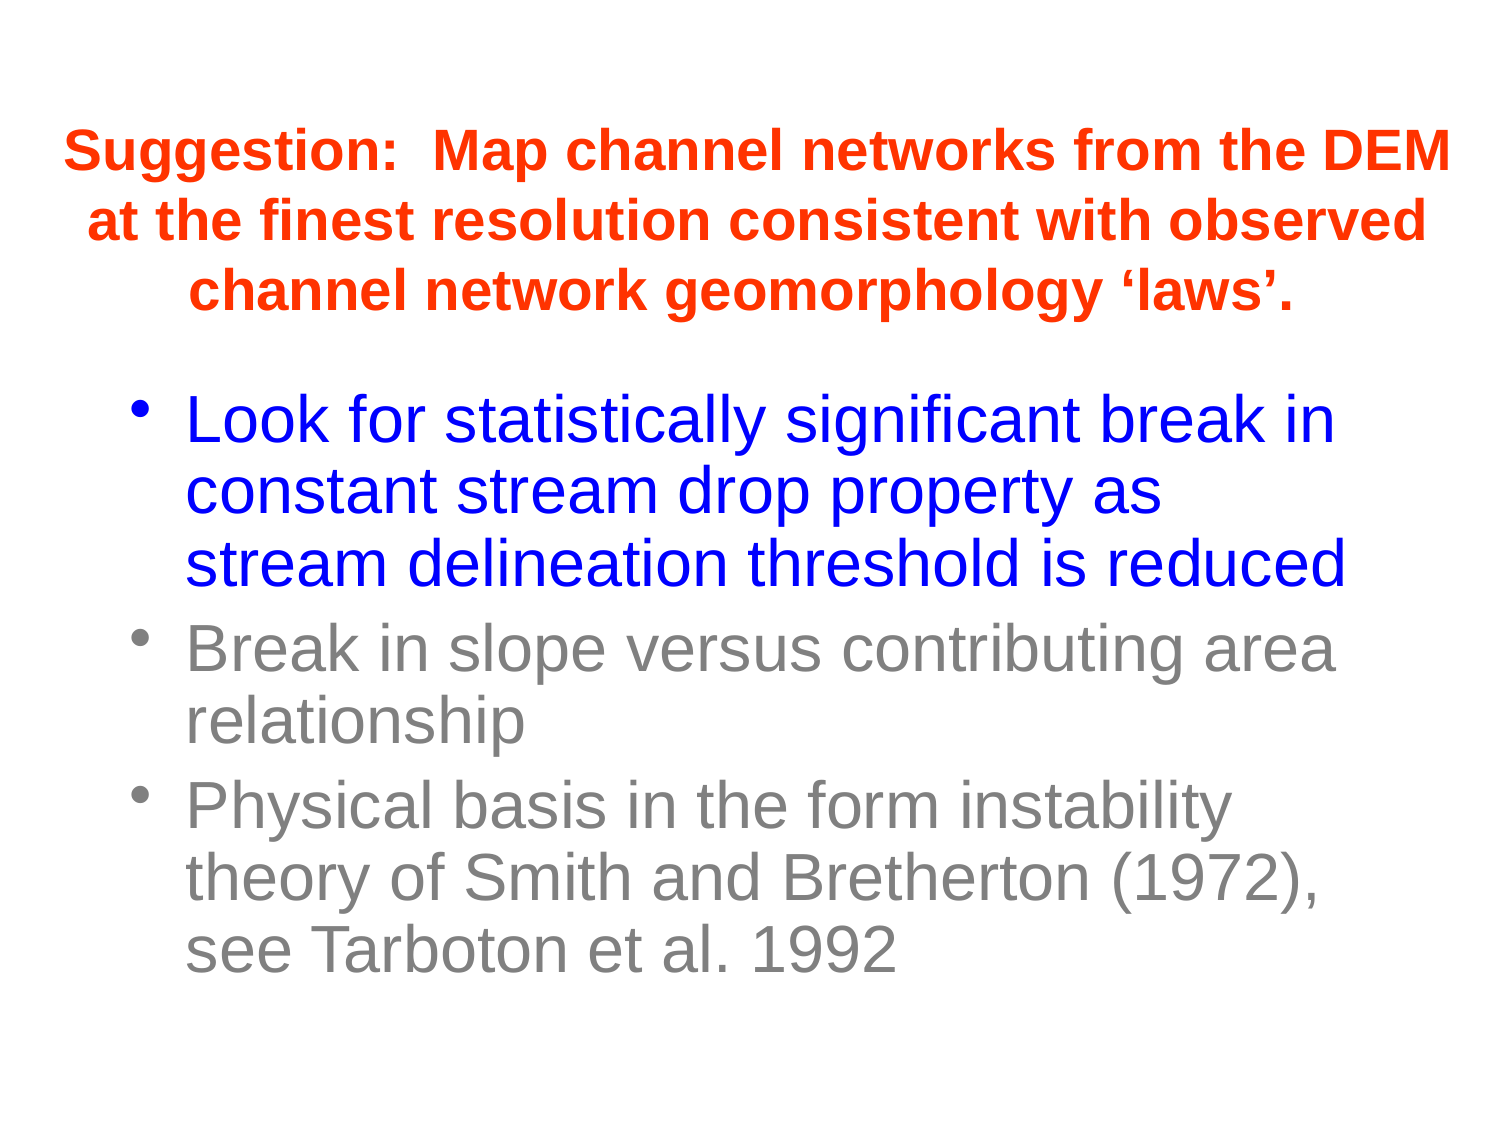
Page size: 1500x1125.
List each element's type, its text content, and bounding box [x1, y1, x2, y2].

list Look for statistically significant break in constant stream drop property as stream delineation threshold is reduced Break in slope versus contributing area relationship Physical basis in the form instability theory of Smith and Bretherton (1972), see Tarboton et al. 1992 [114, 377, 1390, 1053]
title Suggestion: Map channel networks from the DEM at the finest resolution consistent with observed channel network geomorphology ‘laws’. [48, 38, 1469, 397]
